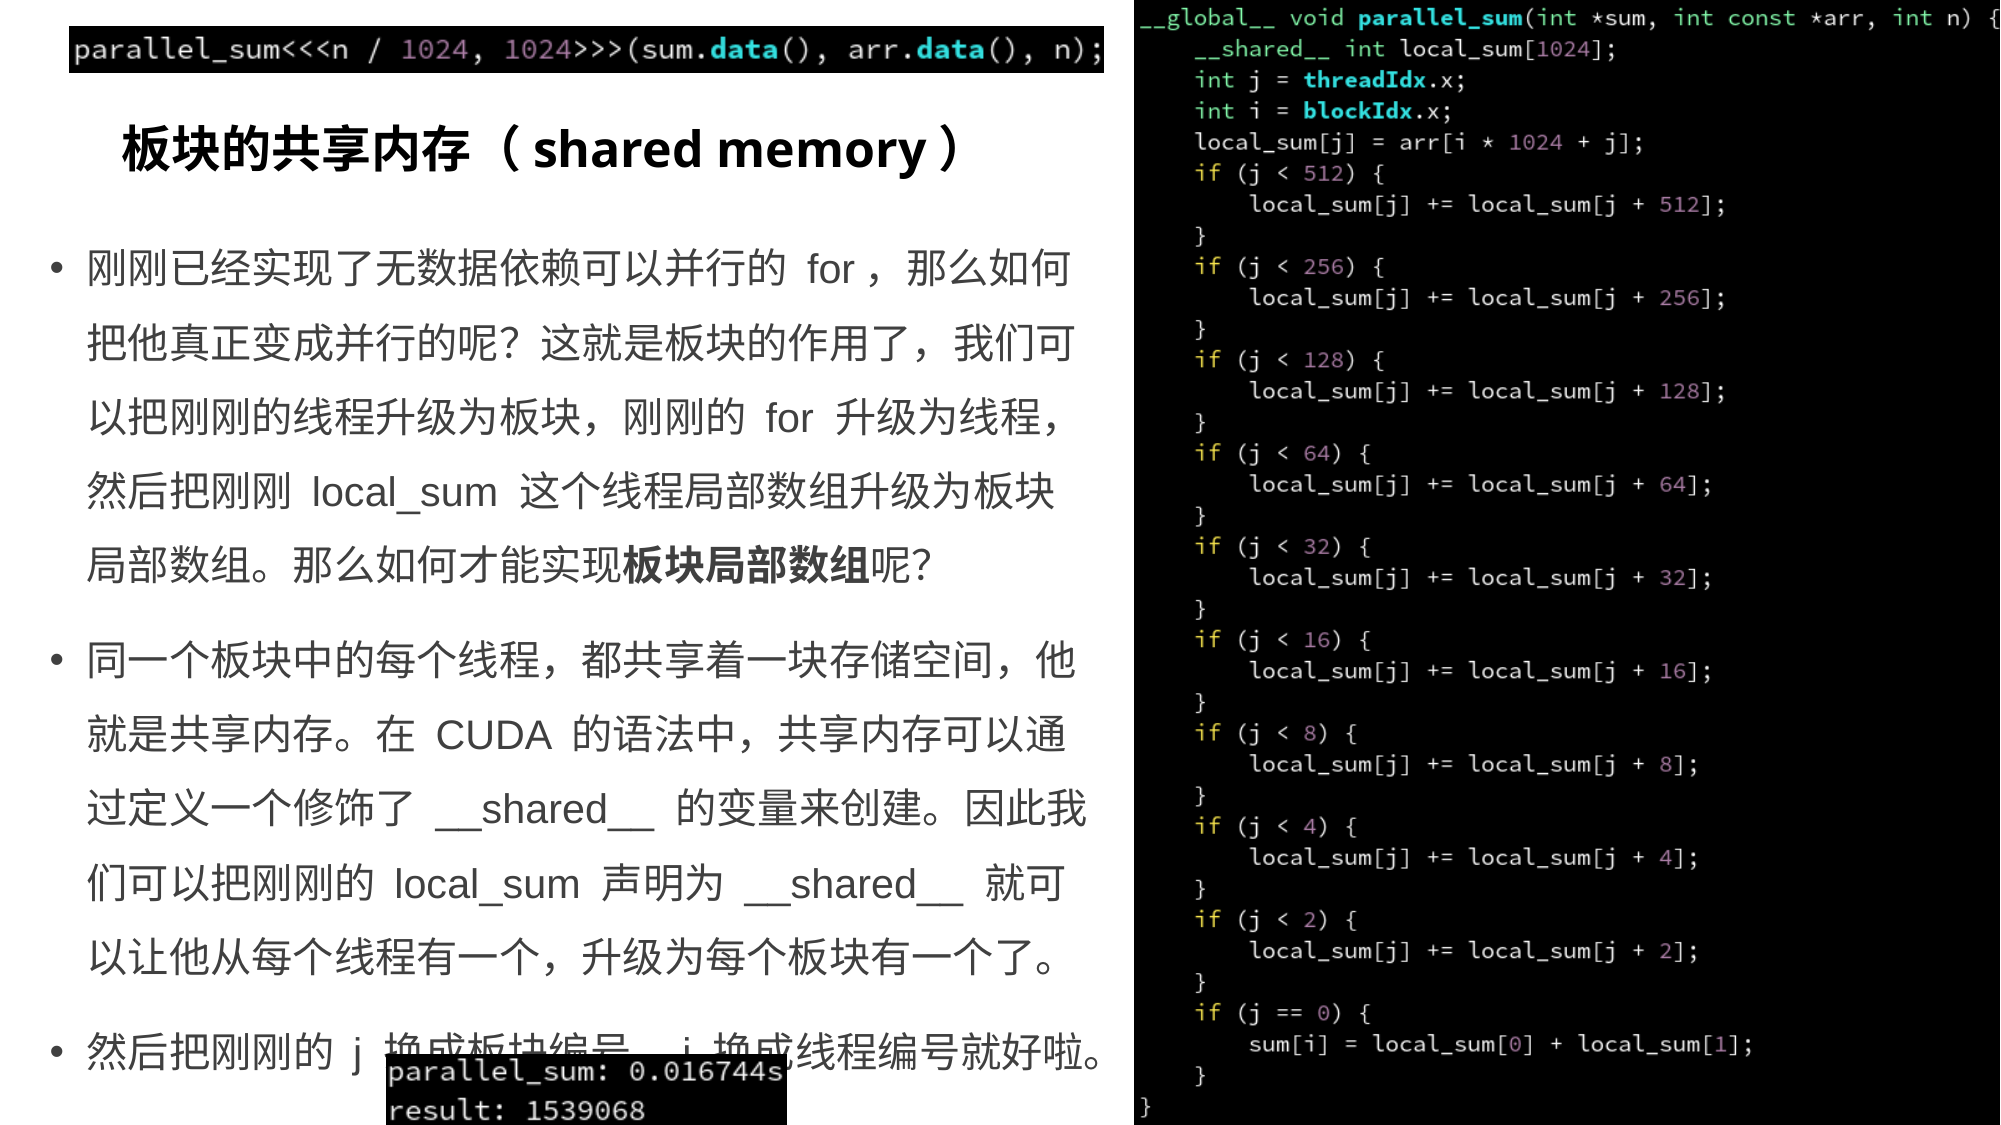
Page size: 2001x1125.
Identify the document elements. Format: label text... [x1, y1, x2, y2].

list 刚刚已经实现了无数据依赖可以并行的 for，那么如何把他真正变成并行的呢？这就是板块的作用了，我们可以把刚刚的线程升级为板块，刚刚的 for 升级为线程，然后把刚刚 local_sum 这个线程局部数组升级为板块局部数组。那么如何才能实现板块局部数组呢？ 同一个板块中的每个线程，都共享着一块存储空间，他就是共享内存。在 CUDA 的语法中，共享内存可以通过定义一个修饰了 __shared__ 的变量来创建。因此我们可以把刚刚的 local_sum 声明为 __shared__ 就可以让他从每个线程有一个，升级为每个板块有一个了。 然后把刚刚的 j 换成板块编号，i 换成线程编号就好啦。 [34, 210, 1105, 1101]
title 板块的共享内存（shared memory） [106, 42, 1134, 260]
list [1134, 0, 2000, 1125]
picture [69, 26, 1105, 73]
picture [386, 1054, 787, 1125]
